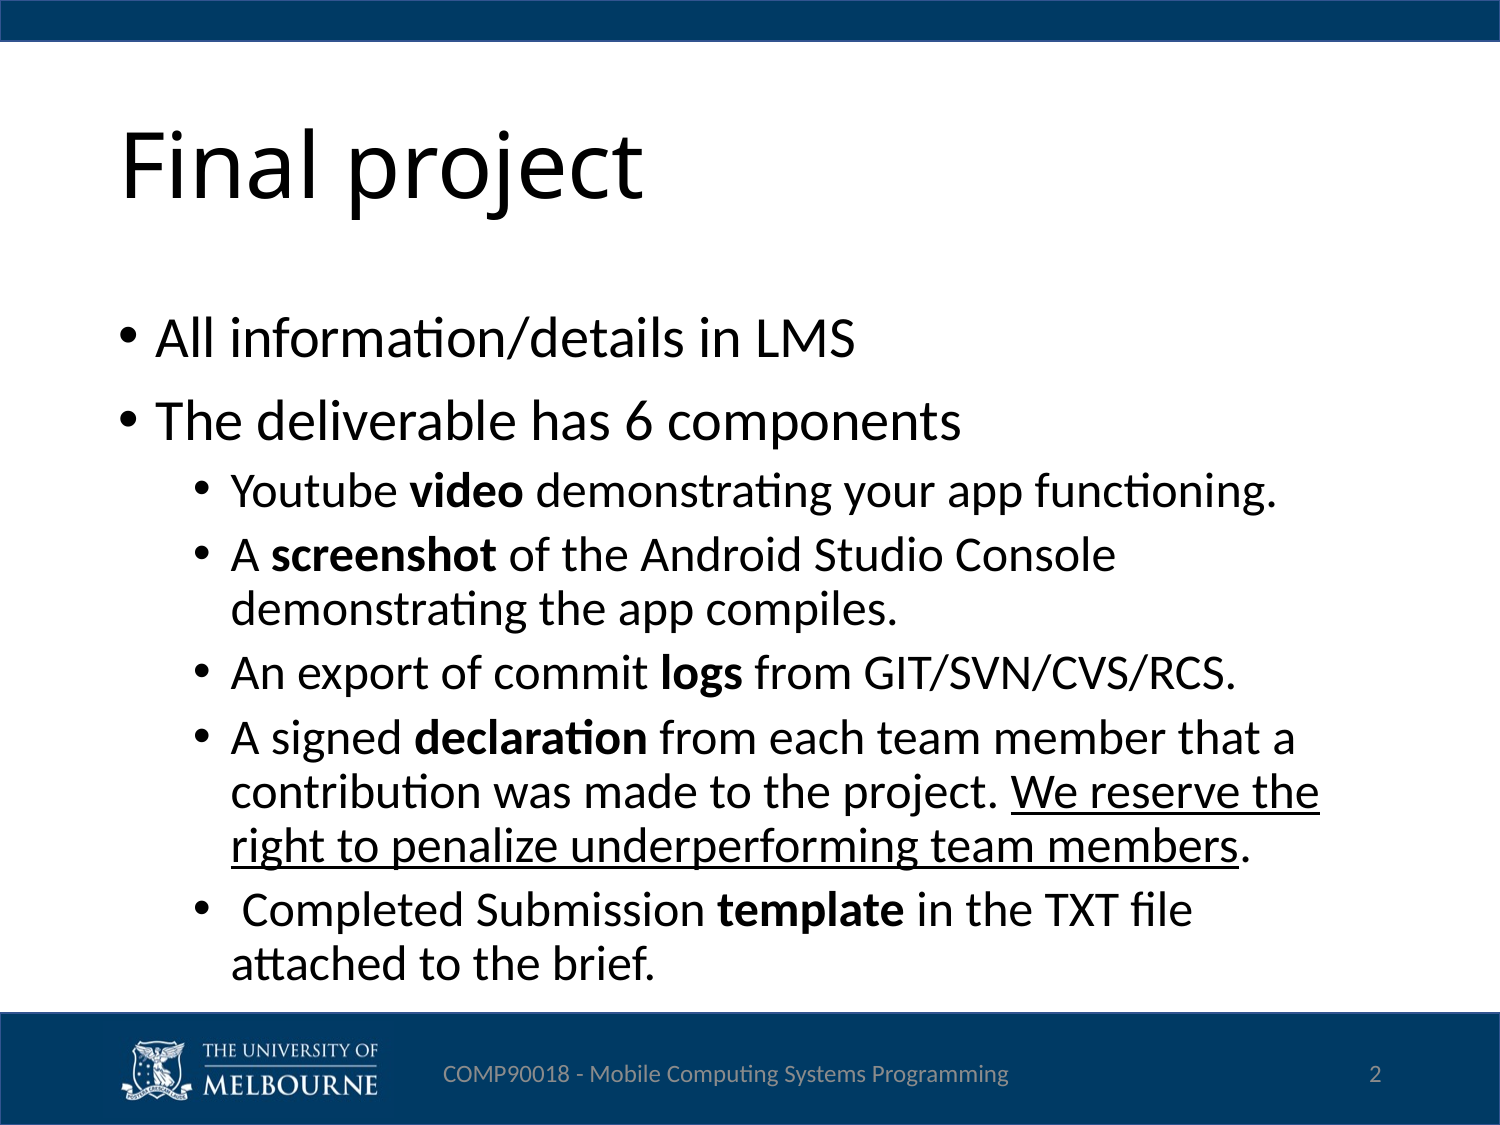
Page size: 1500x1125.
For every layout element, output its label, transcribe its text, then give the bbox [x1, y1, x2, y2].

list All information/details in LMS The deliverable has 6 components Youtube video demonstrating your app functioning. A screenshot of the Android Studio Console demonstrating the app compiles. An export of commit logs from GIT/SVN/CVS/RCS. A signed declaration from each team member that a contribution was made to the project. We reserve the right to penalize underperforming team members. Completed Submission template in the TXT file attached to the brief. [103, 299, 1397, 1014]
picture [103, 1021, 394, 1118]
title Final project [103, 59, 1397, 278]
slide_number 2 [1059, 1042, 1397, 1103]
footer COMP90018 - Mobile Computing Systems Programming [393, 1042, 1059, 1103]
